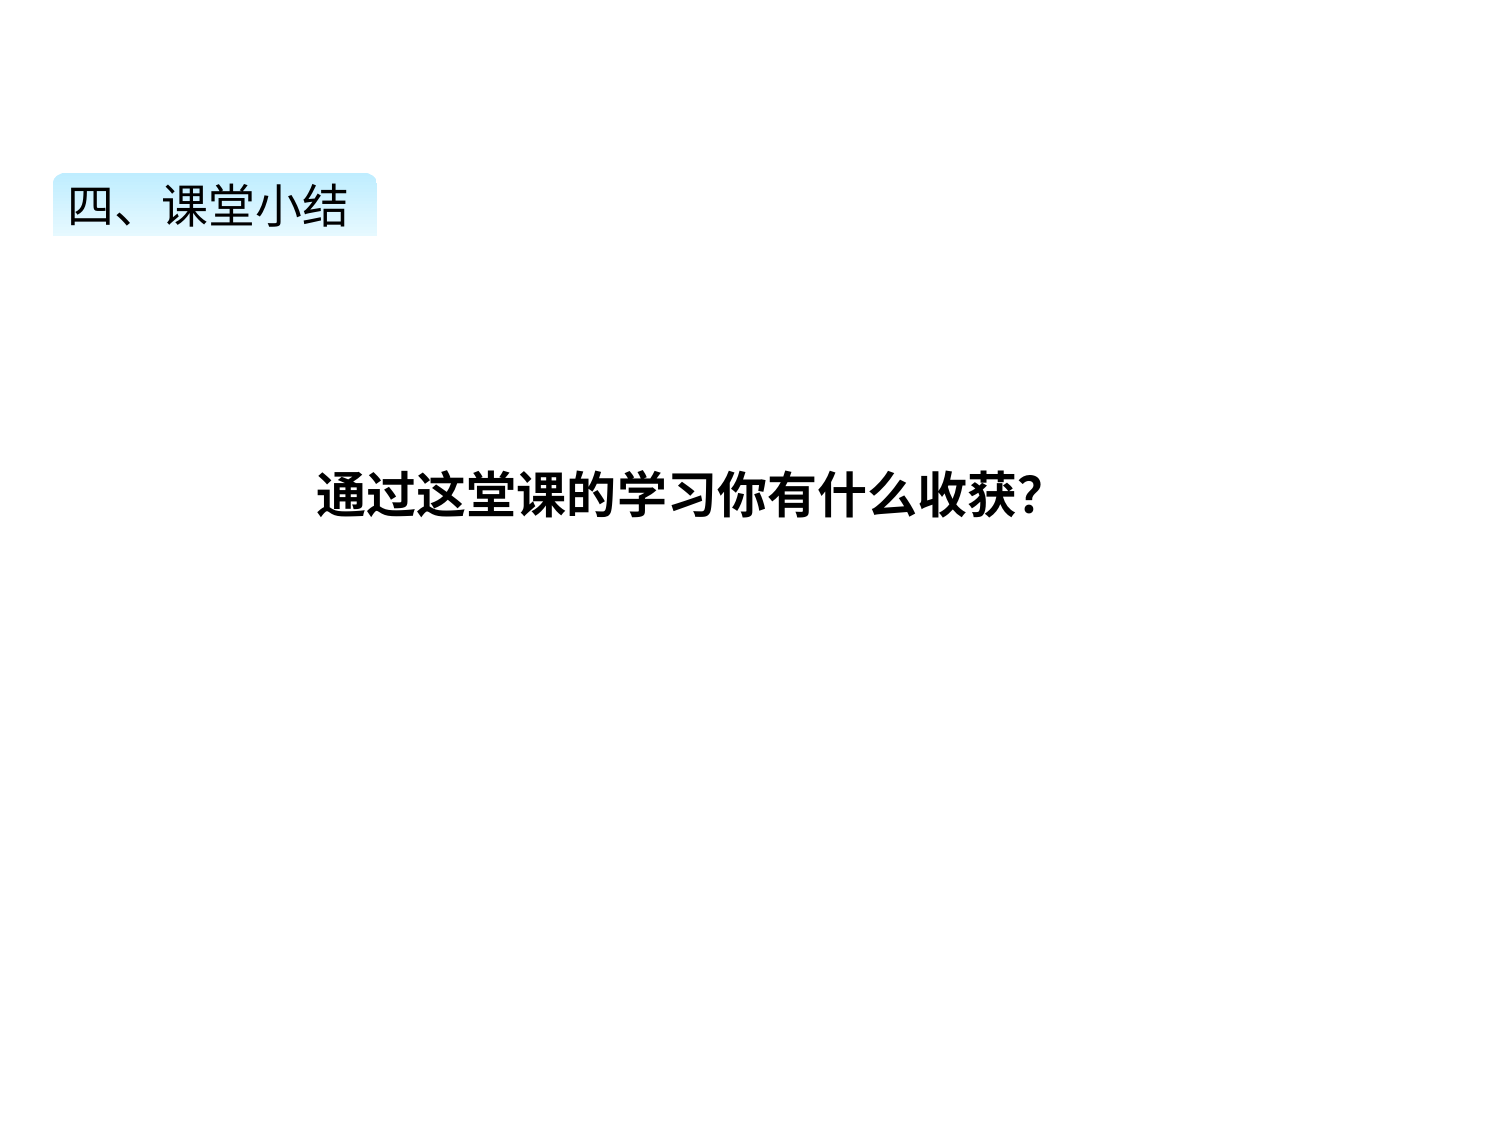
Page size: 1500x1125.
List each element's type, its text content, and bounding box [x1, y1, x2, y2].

text_box 通过这堂课的学习你有什么收获？ [302, 456, 1082, 531]
text_box 四、课堂小结 [53, 172, 377, 237]
